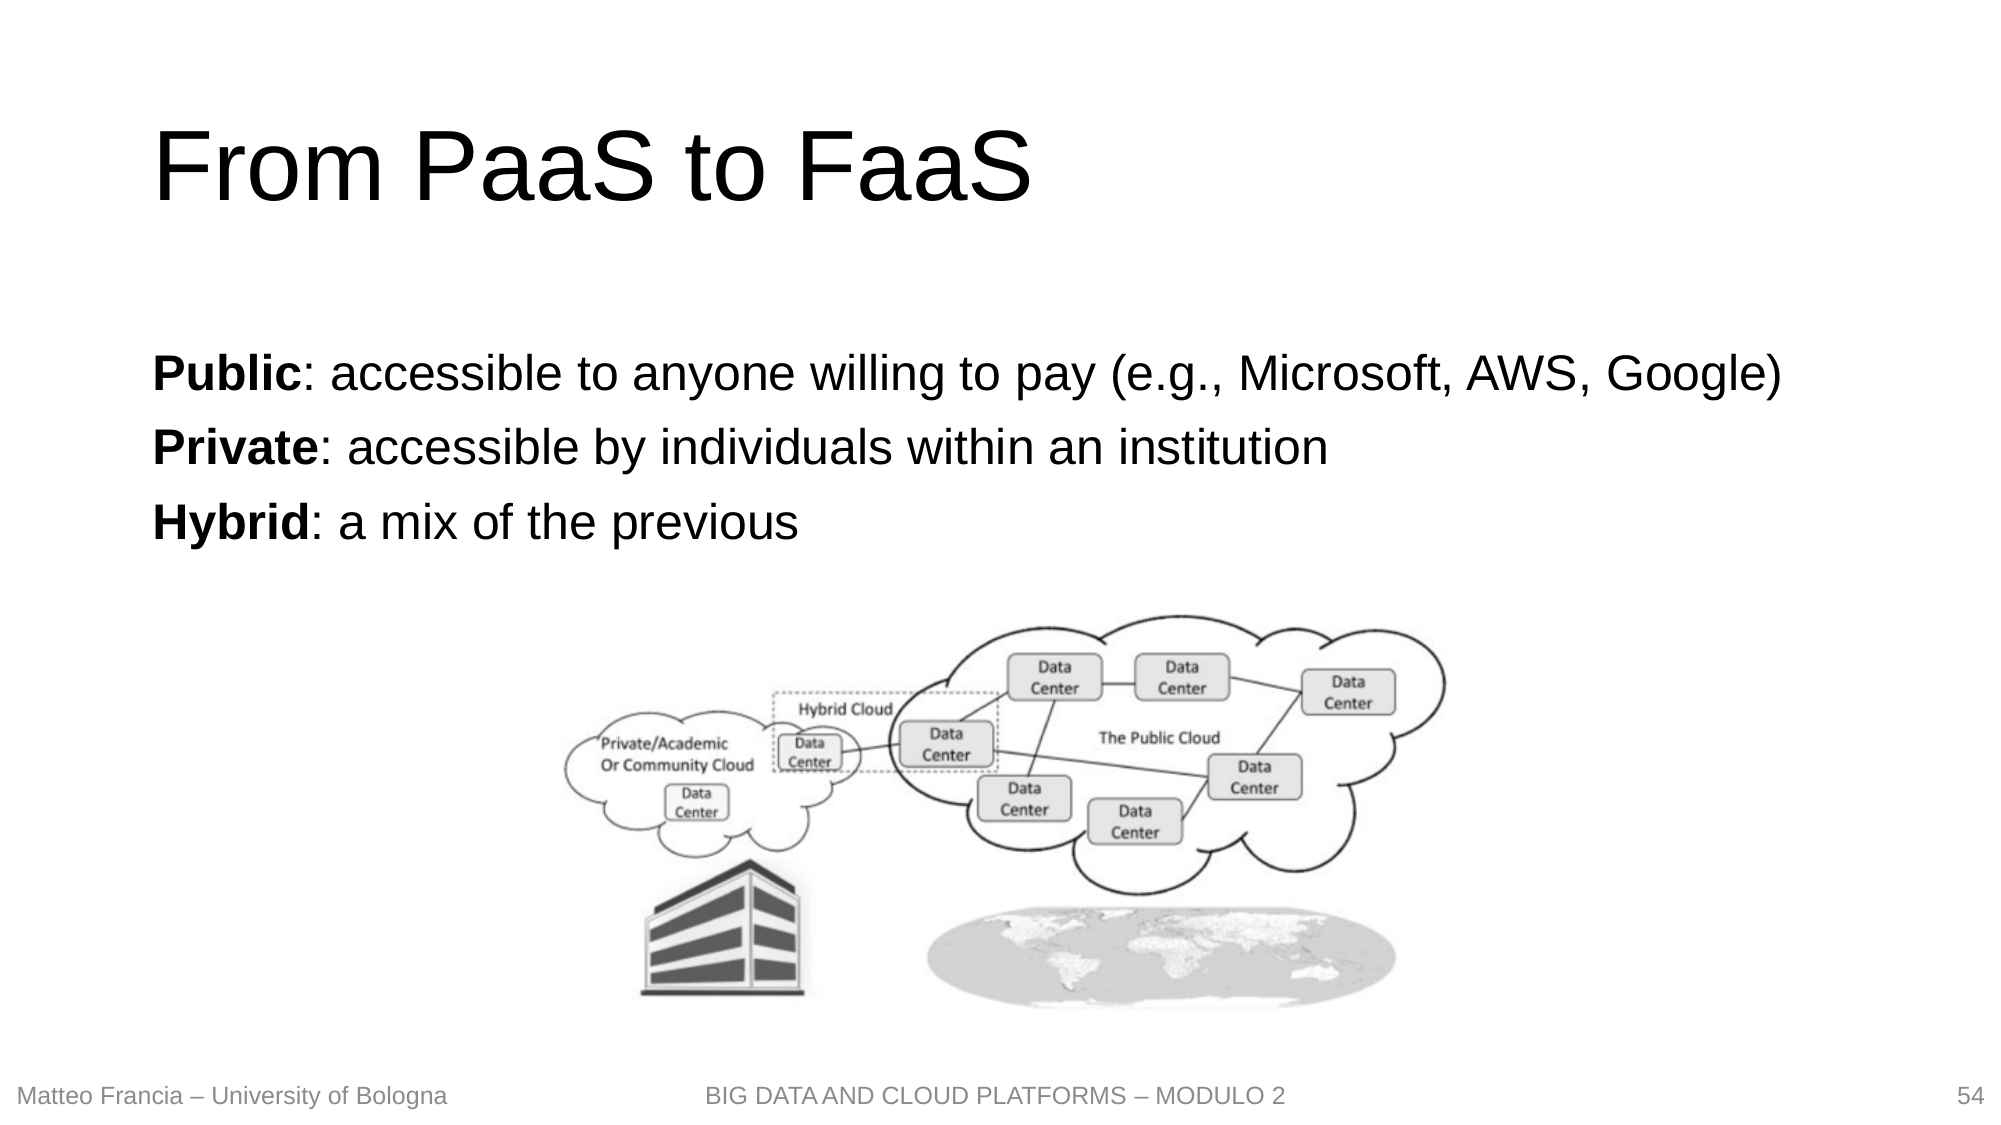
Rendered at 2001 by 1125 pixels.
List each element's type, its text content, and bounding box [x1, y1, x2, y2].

slide_number 54 [1550, 1065, 2000, 1125]
title From PaaS to FaaS [137, 59, 1863, 278]
footer Matteo Francia – University of Bologna [0, 1065, 466, 1125]
picture [540, 607, 1460, 1019]
list Public: accessible to anyone willing to pay (e.g., Microsoft, AWS, Google) Private: accessible by individuals within an institution Hybrid: a mix of the previous [137, 278, 1863, 993]
